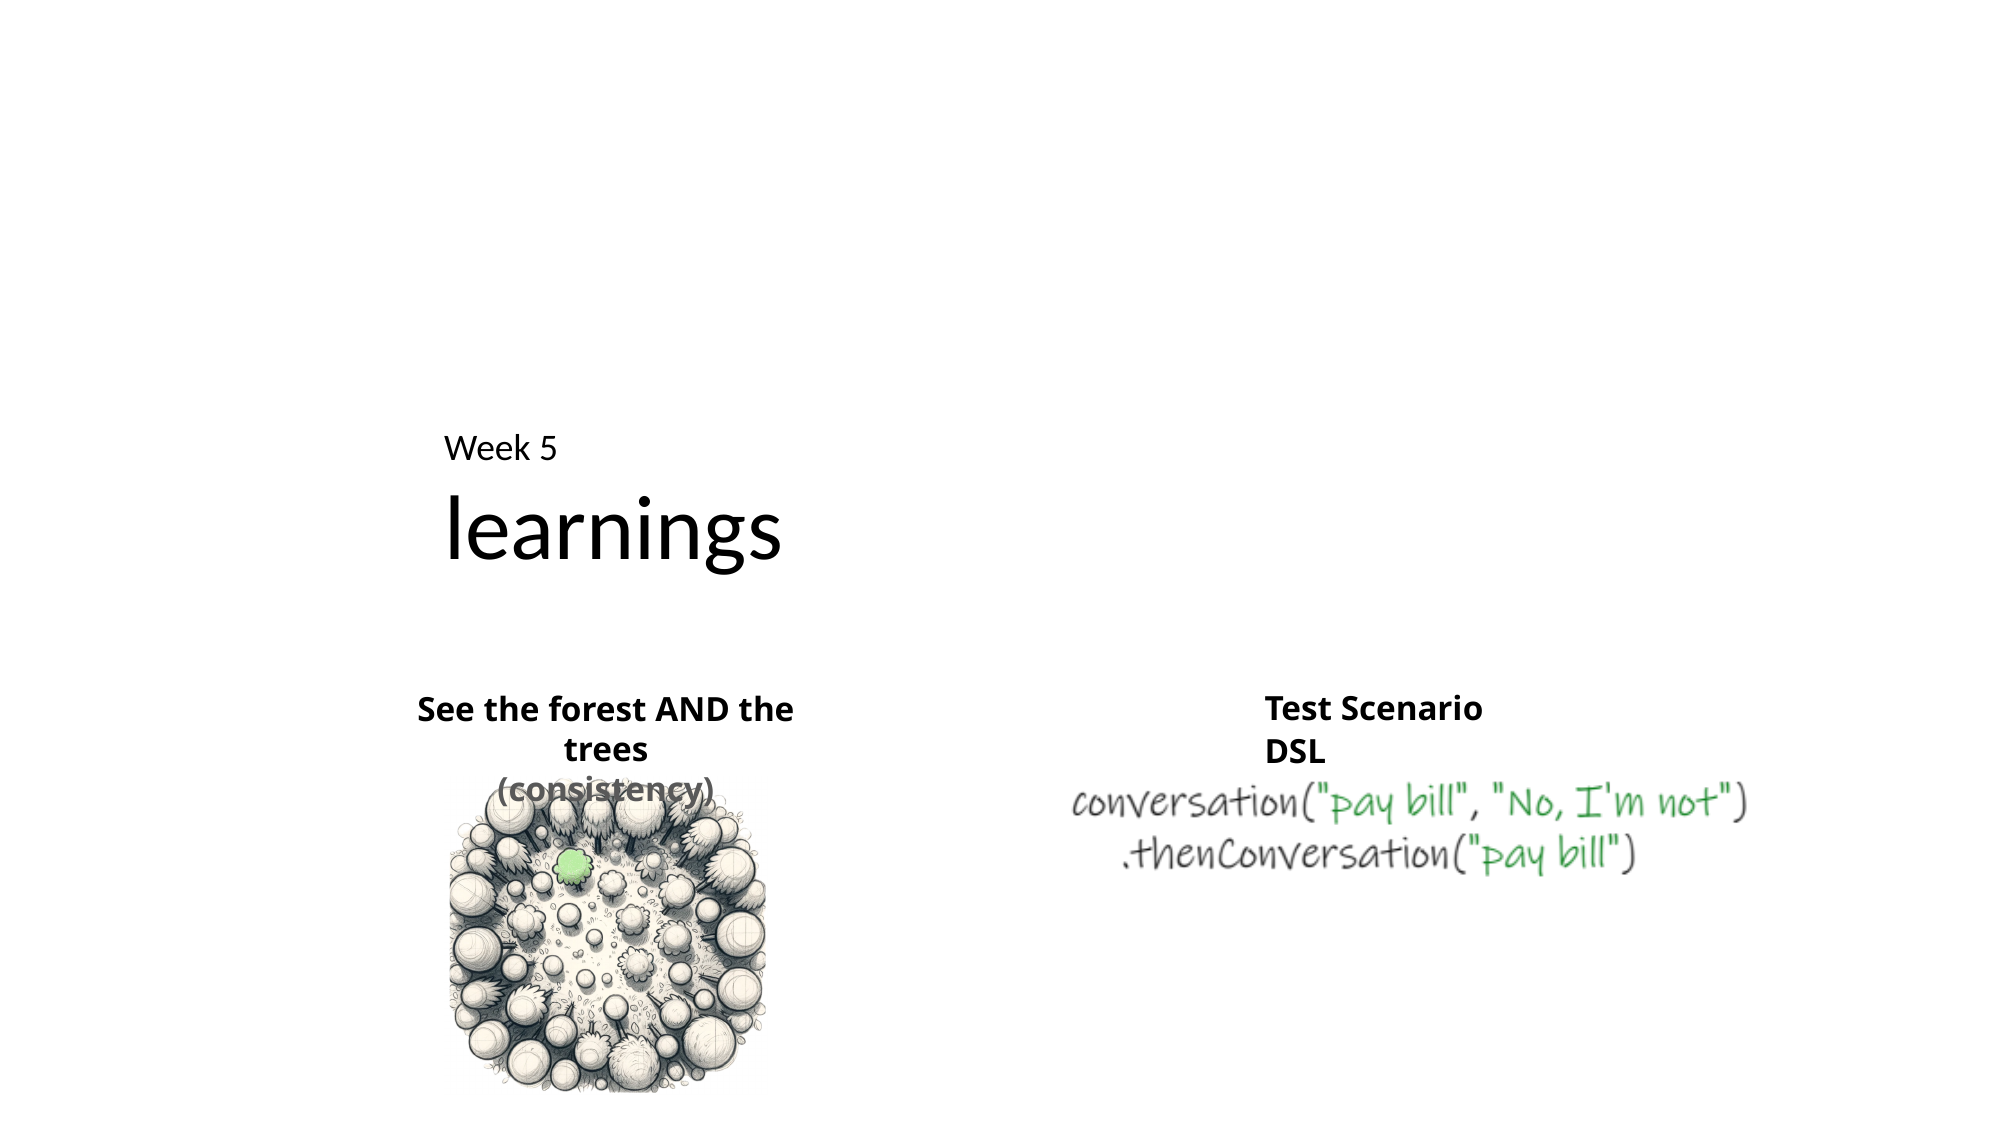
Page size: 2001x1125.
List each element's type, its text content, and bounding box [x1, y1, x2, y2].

picture [444, 776, 768, 1095]
picture [1045, 762, 1778, 906]
text_box Week 5 learnings [429, 415, 1655, 586]
text_box See the forest AND the trees (consistency) [363, 680, 849, 816]
text_box Test Scenario DSL [1249, 662, 1573, 762]
